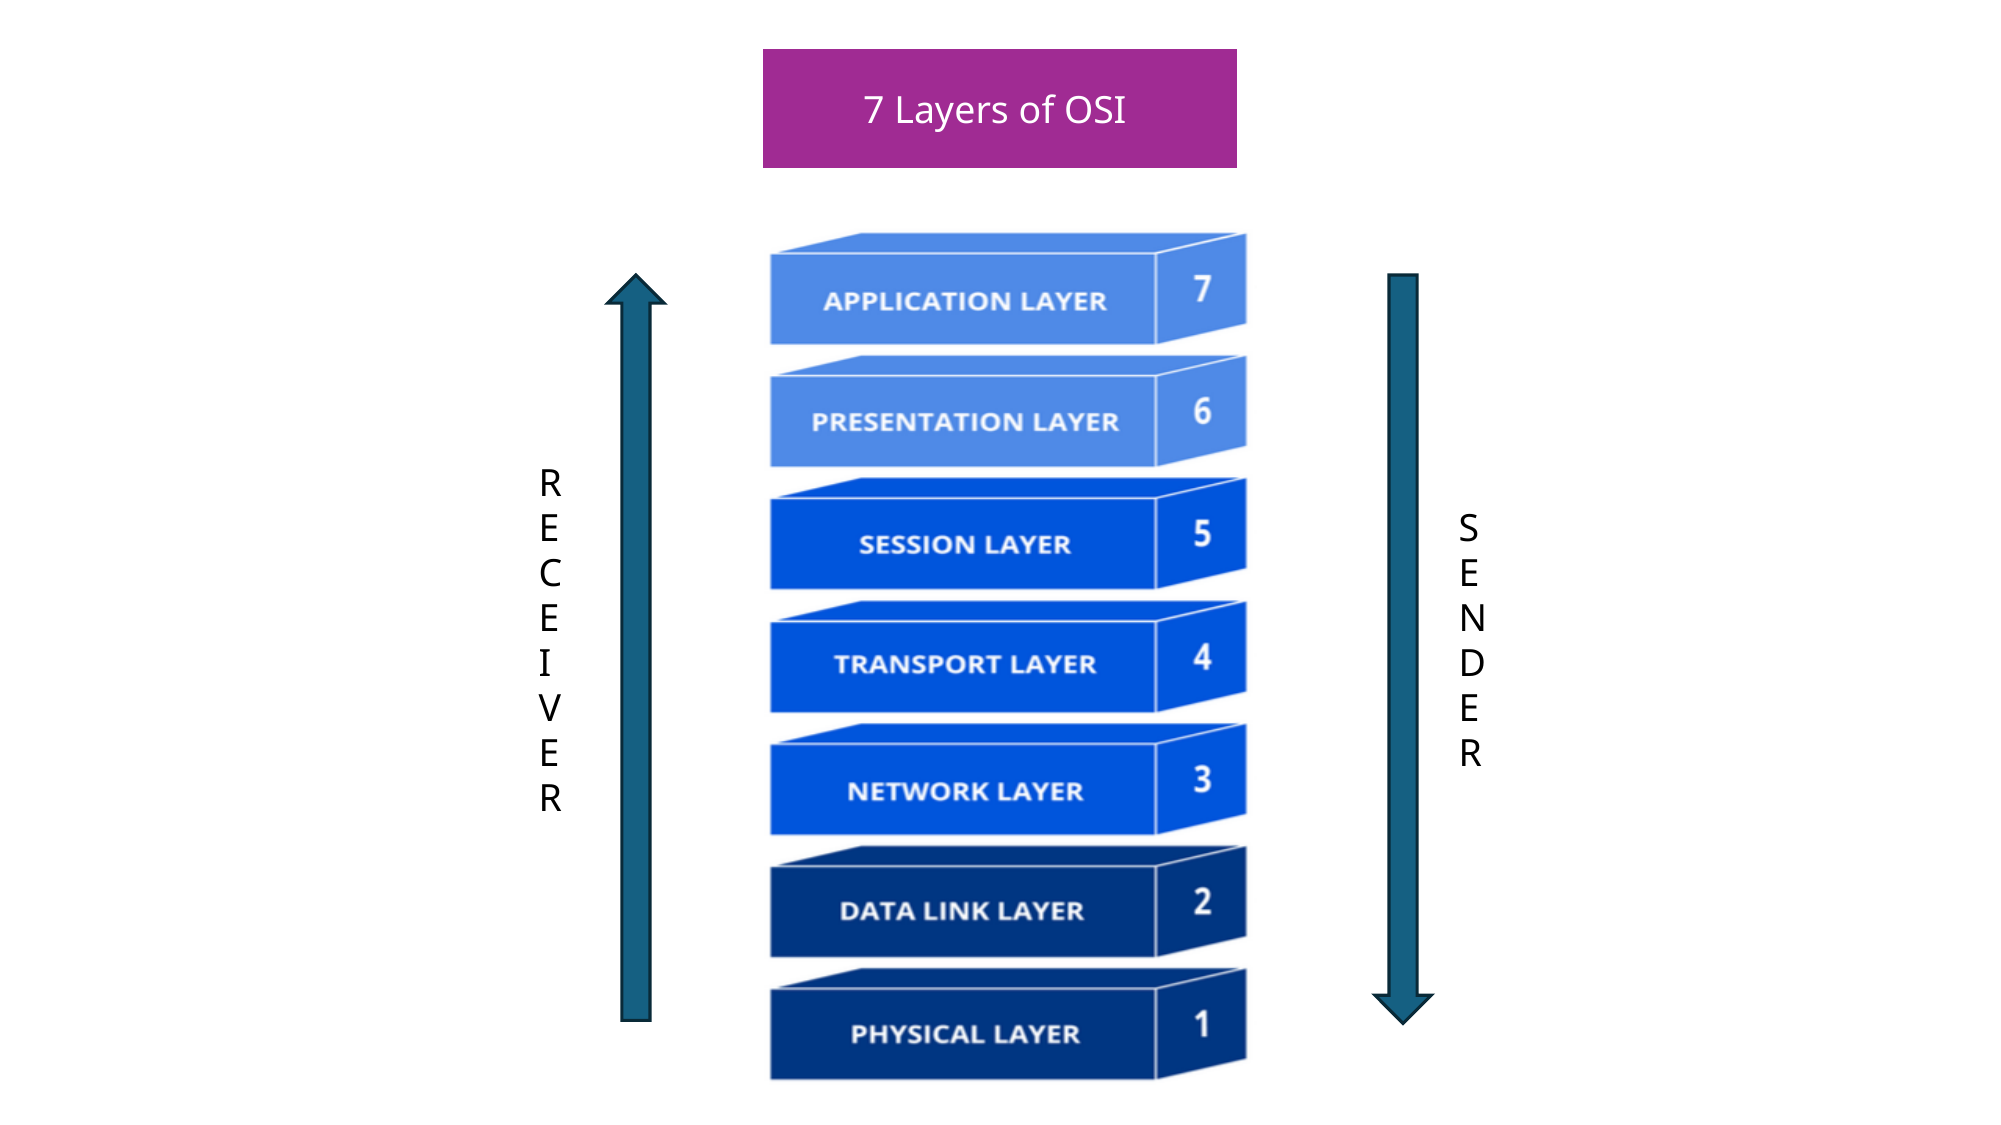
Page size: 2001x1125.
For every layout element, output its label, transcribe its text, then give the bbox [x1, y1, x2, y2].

text_box 7 Layers of OSI [759, 45, 1241, 169]
picture [742, 169, 1258, 1088]
text_box S E N D E R [1443, 496, 1594, 827]
text_box [1371, 273, 1436, 1026]
text_box R E C E I V E R [523, 451, 627, 827]
text_box [604, 272, 668, 1022]
